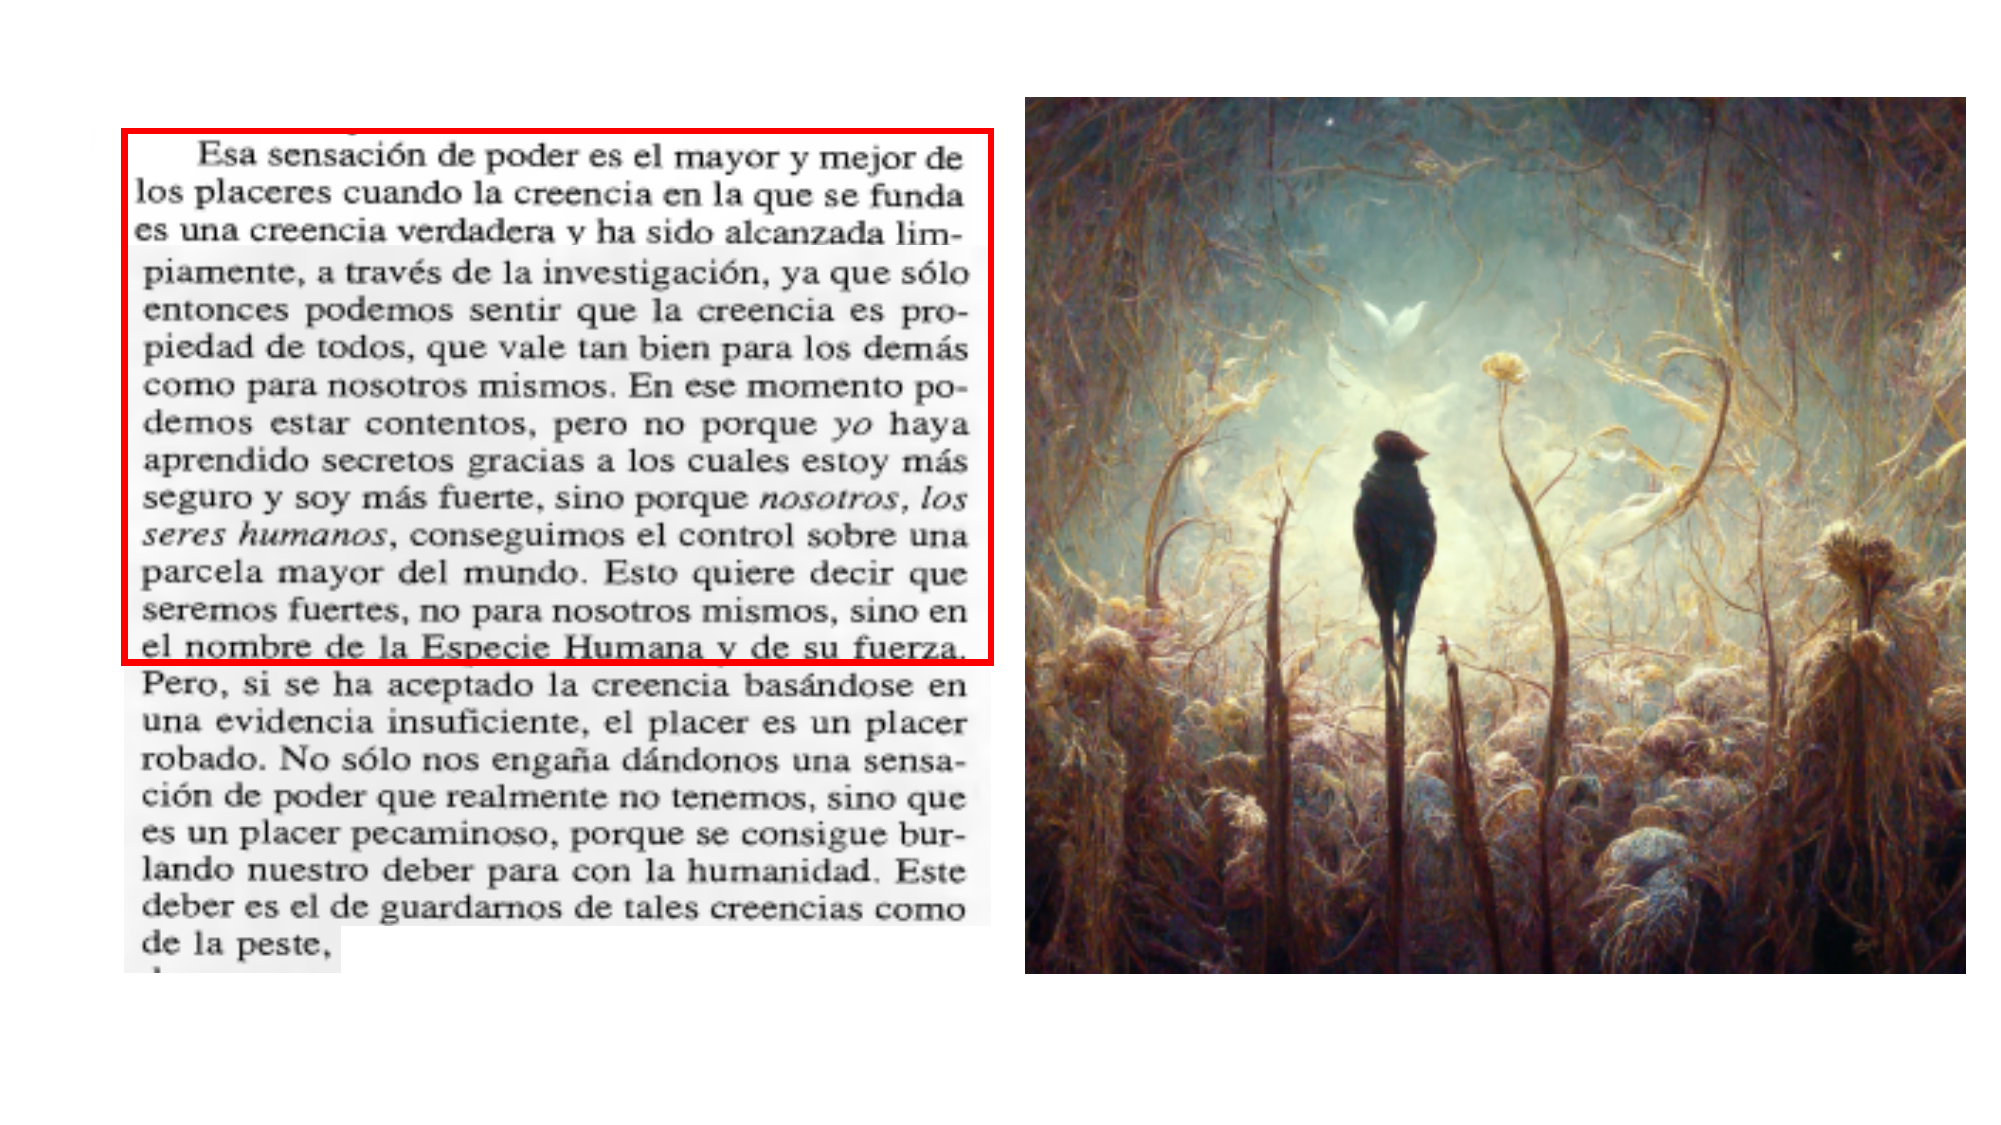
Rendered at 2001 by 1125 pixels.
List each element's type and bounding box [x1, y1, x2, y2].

picture [1024, 97, 1966, 974]
picture [90, 130, 991, 973]
